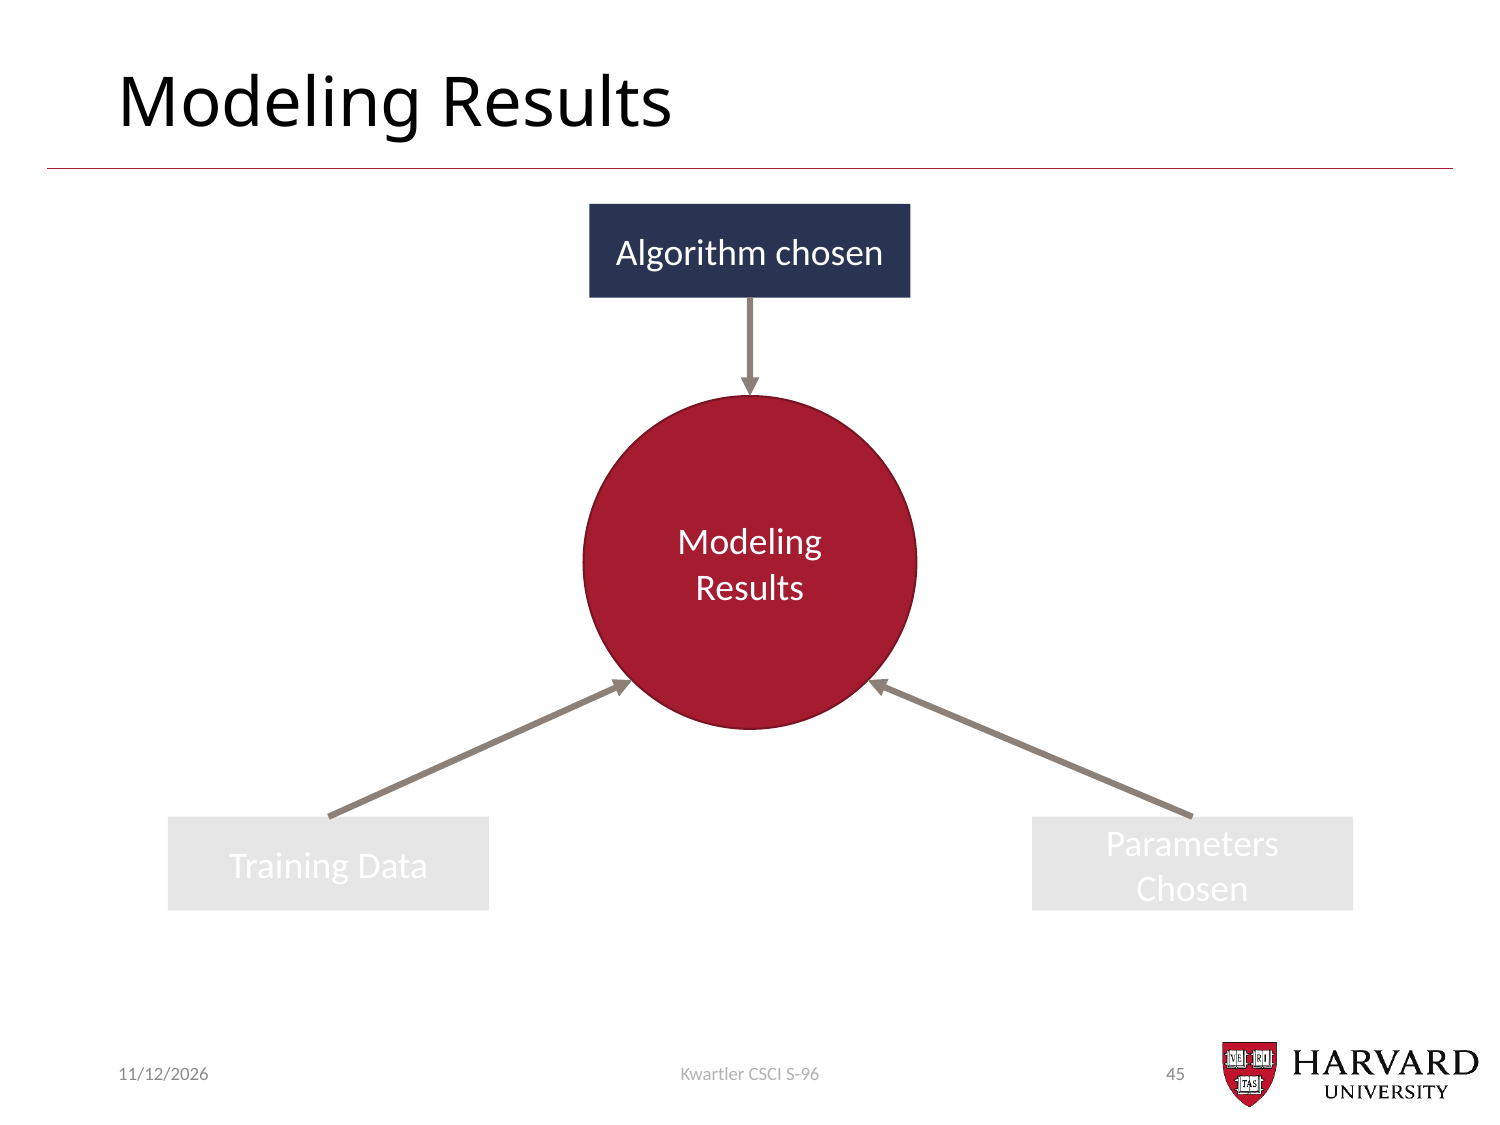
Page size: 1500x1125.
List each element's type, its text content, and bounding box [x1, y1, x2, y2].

text_box Algorithm chosen [588, 203, 911, 299]
picture [1200, 1024, 1500, 1125]
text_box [328, 680, 633, 817]
text_box Modeling Results [582, 395, 918, 730]
text_box Training Data [167, 816, 490, 911]
slide_number 45 [1059, 1042, 1200, 1103]
footer Kwartler CSCI S-96 [496, 1042, 1004, 1103]
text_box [867, 680, 1193, 817]
title Modeling Results [103, 59, 1397, 157]
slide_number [103, 1042, 441, 1103]
text_box Parameters Chosen [1031, 816, 1354, 911]
